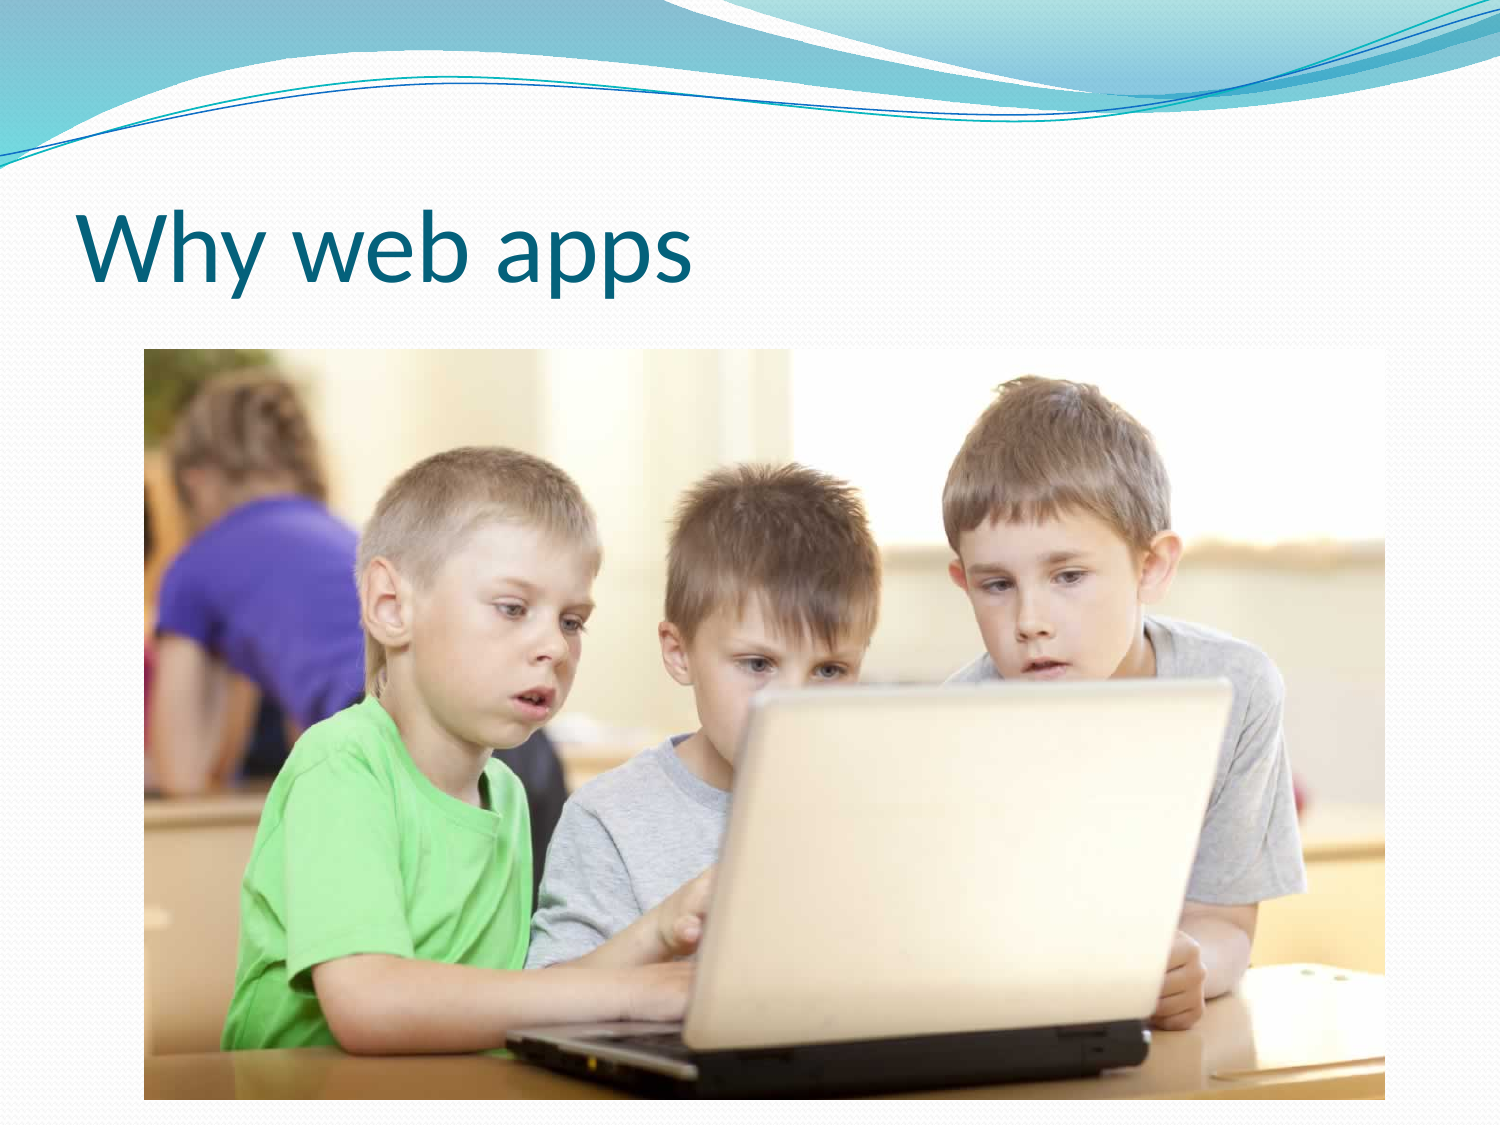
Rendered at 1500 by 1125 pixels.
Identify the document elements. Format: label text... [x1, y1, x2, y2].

title Why web apps [75, 115, 1425, 303]
picture [143, 349, 1385, 1101]
